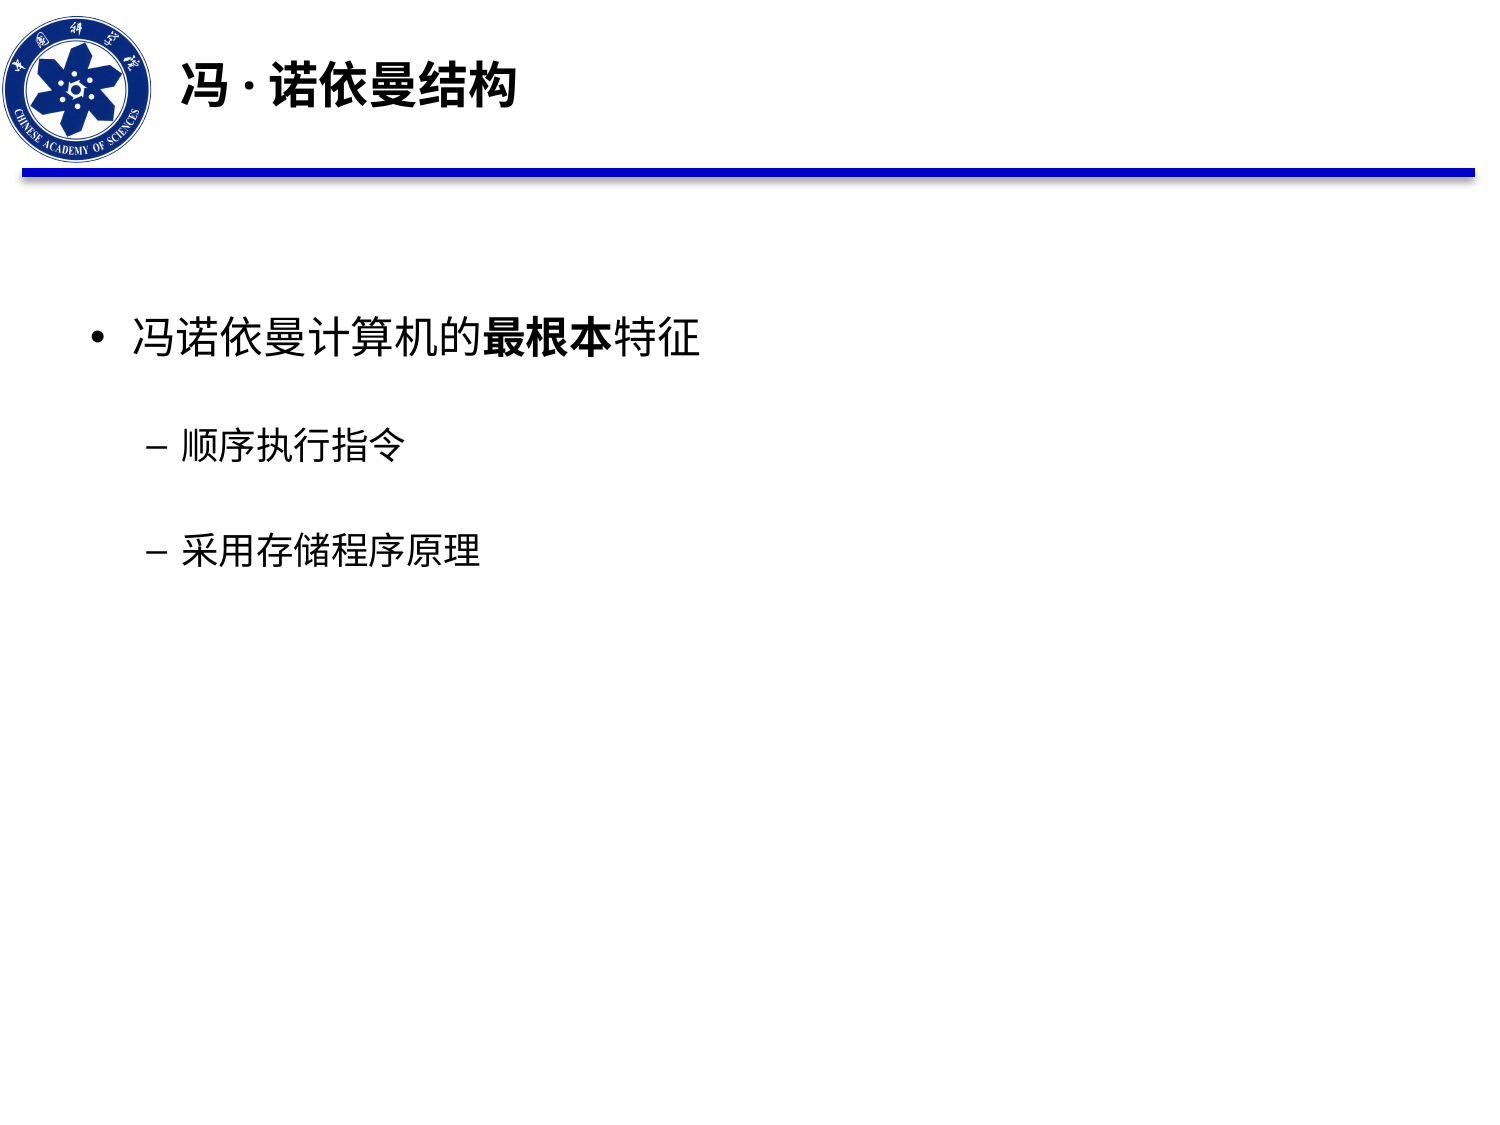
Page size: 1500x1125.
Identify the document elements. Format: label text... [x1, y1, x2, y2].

title 冯·诺依曼结构 [165, 1, 1475, 165]
picture [0, 5, 166, 173]
list 冯诺依曼计算机的最根本特征 顺序执行指令 采用存储程序原理 [75, 302, 1425, 858]
